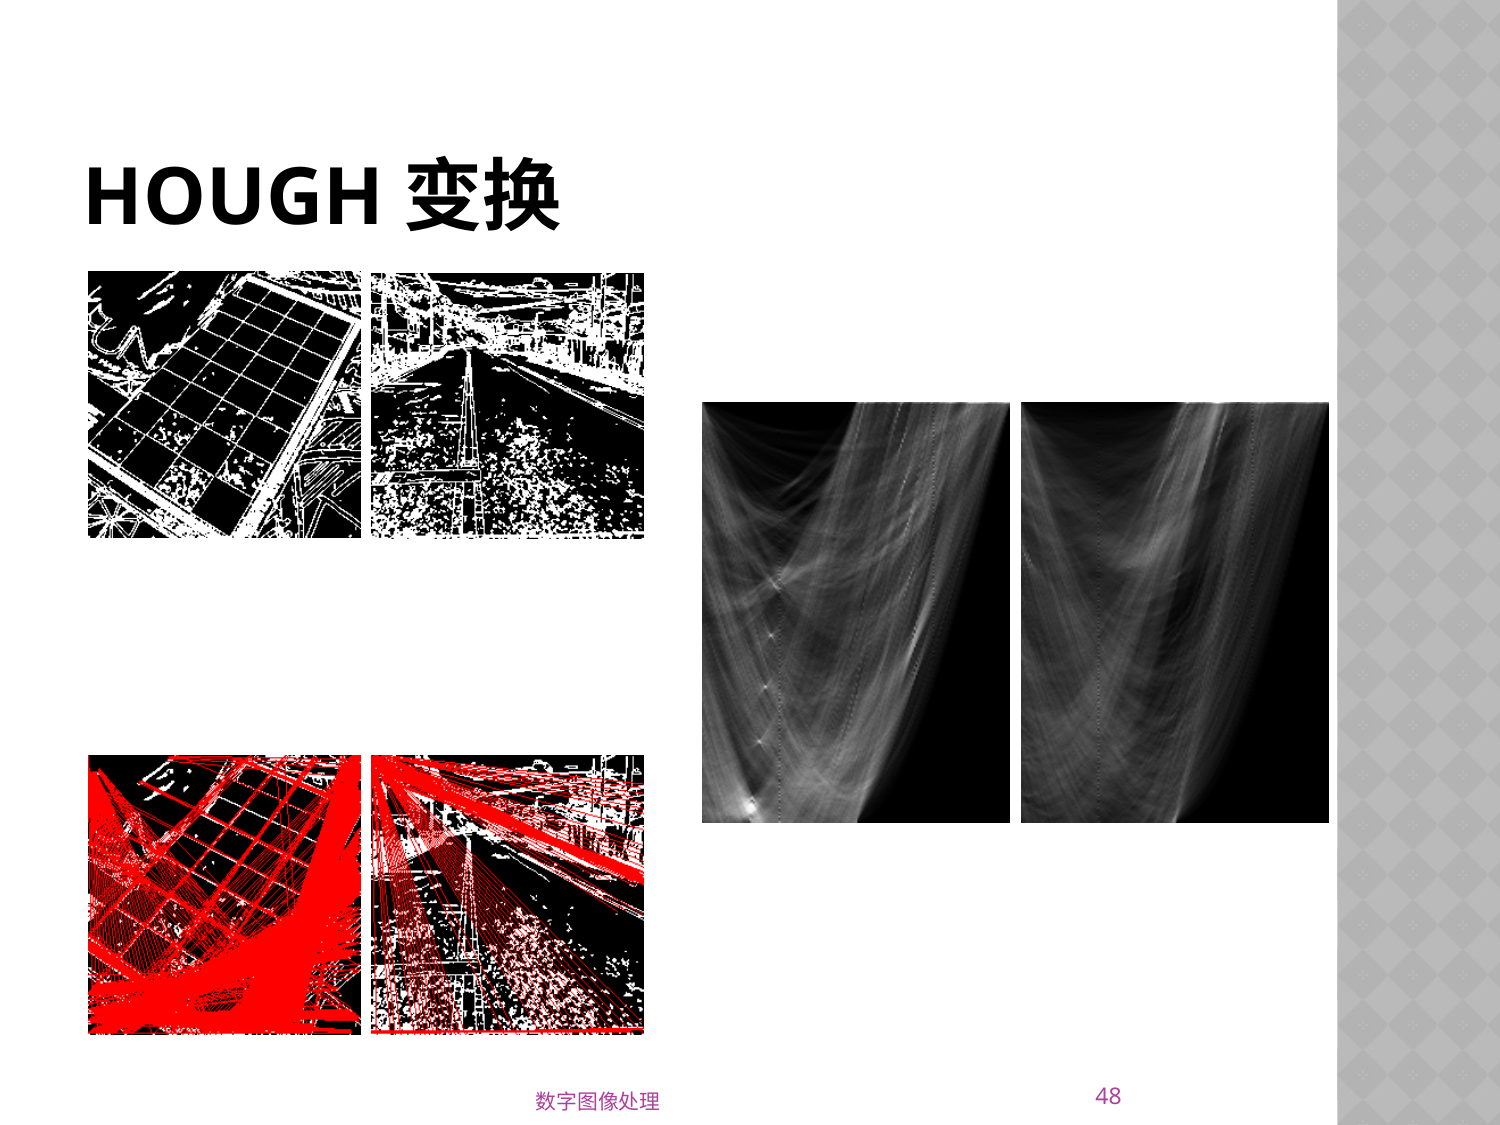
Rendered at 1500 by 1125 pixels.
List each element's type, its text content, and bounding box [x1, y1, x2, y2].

picture [88, 754, 361, 1036]
footer 数字图像处理 [75, 1075, 675, 1114]
slide_number 48 [1025, 1075, 1122, 1113]
picture [702, 402, 1011, 823]
title Hough变换 [75, 52, 1263, 240]
picture [371, 272, 645, 540]
picture [88, 271, 361, 538]
picture [371, 754, 645, 1036]
picture [1021, 402, 1330, 823]
